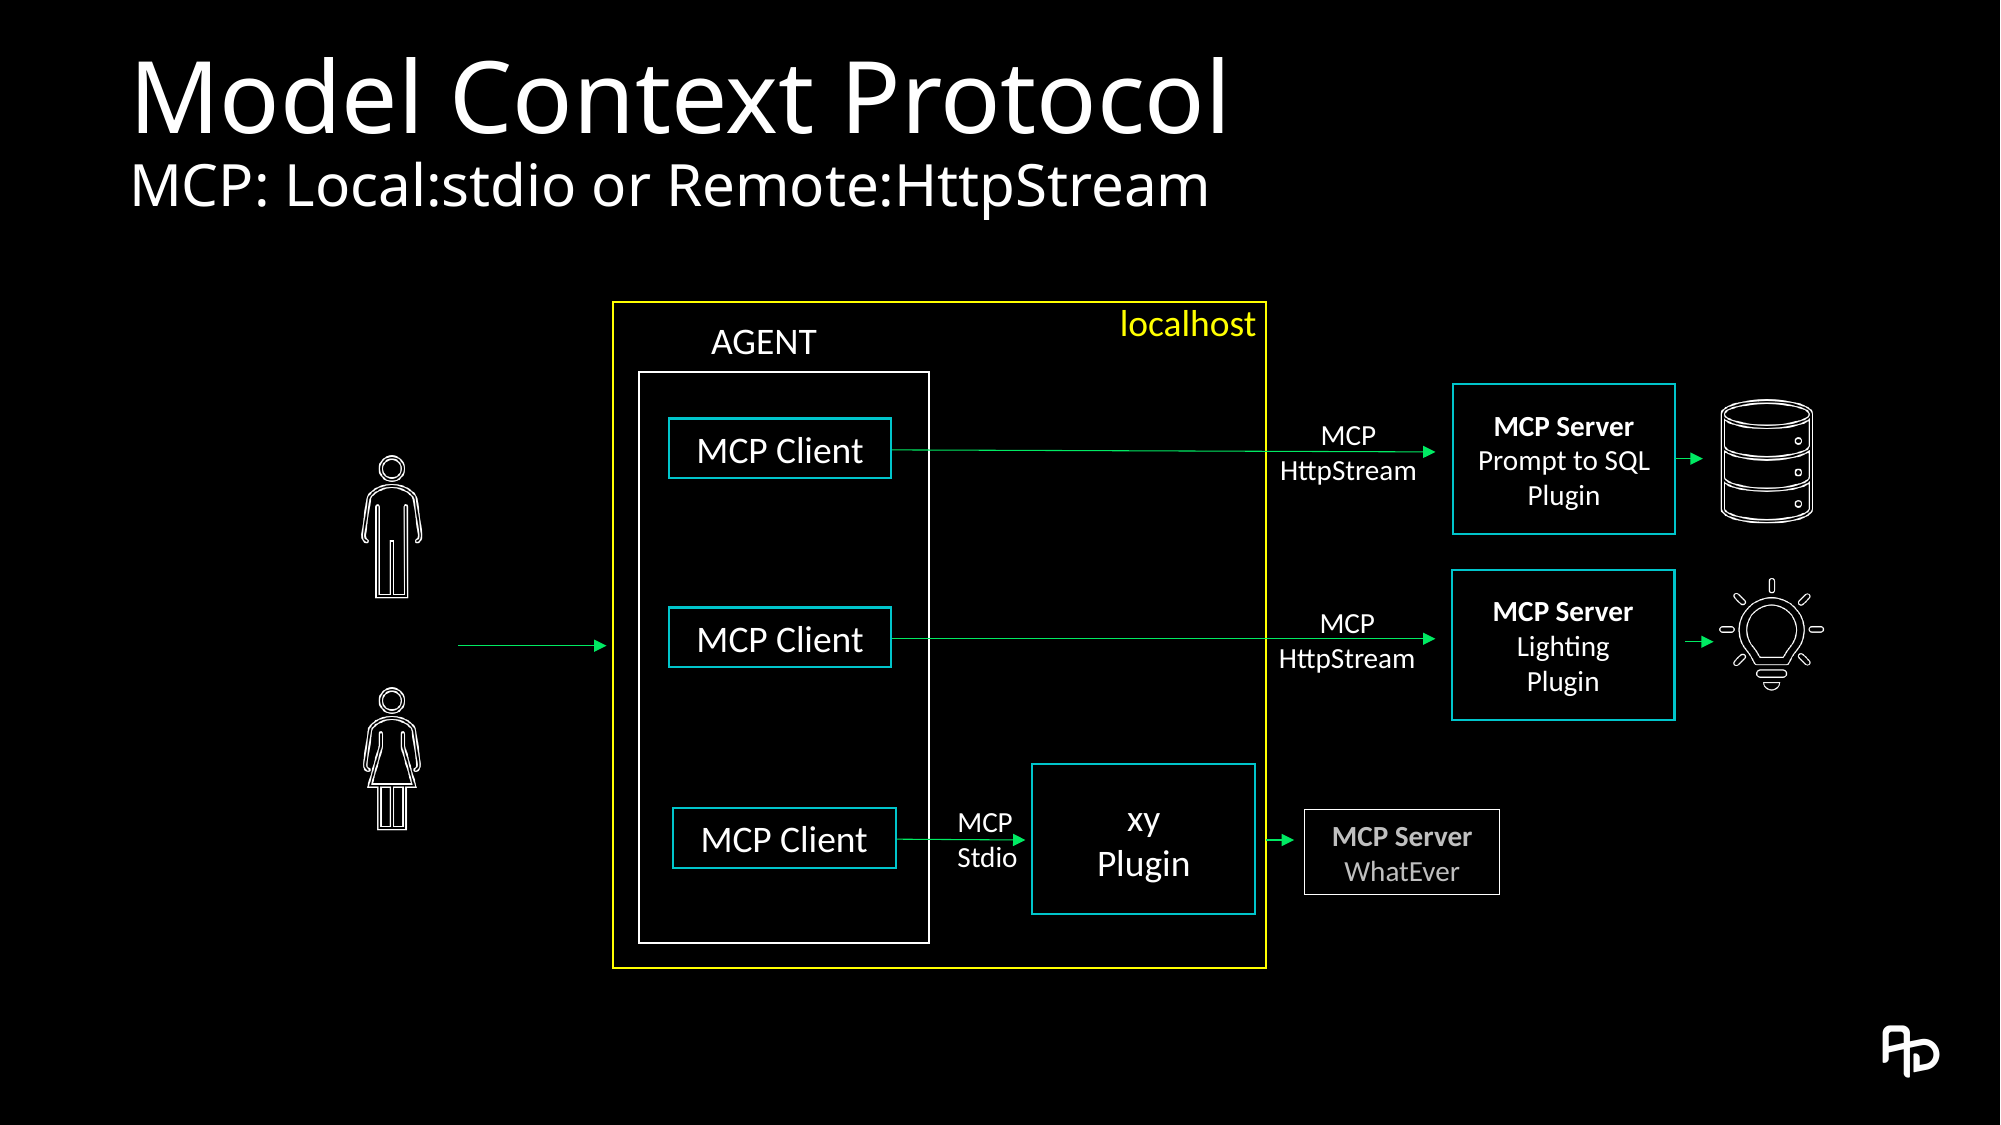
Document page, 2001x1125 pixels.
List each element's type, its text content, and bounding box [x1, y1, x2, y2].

text_box MCP Server WhatEver [1304, 809, 1500, 895]
picture [316, 683, 467, 834]
picture [1709, 573, 1834, 697]
picture [316, 451, 467, 602]
text_box MCPStdio [942, 796, 1040, 881]
text_box MCP Server Lighting Plugin [1451, 569, 1676, 721]
picture [1875, 1015, 1947, 1088]
text_box MCP Client [672, 807, 897, 869]
text_box AGENT [696, 309, 864, 370]
text_box localhost [1105, 291, 1273, 352]
text_box xy Plugin [1031, 763, 1256, 915]
text_box [612, 301, 1267, 969]
text_box MCP Client [668, 606, 892, 668]
text_box MCP Client [668, 417, 892, 479]
picture [1691, 384, 1842, 535]
text_box MCP Server Prompt to SQL Plugin [1452, 383, 1676, 535]
text_box MCP HttpStream [1242, 596, 1452, 682]
text_box [638, 371, 930, 944]
text_box MCP HttpStream [1243, 409, 1453, 494]
title Model Context Protocol MCP: Local:stdio or Remote:HttpStream [114, 24, 1840, 242]
